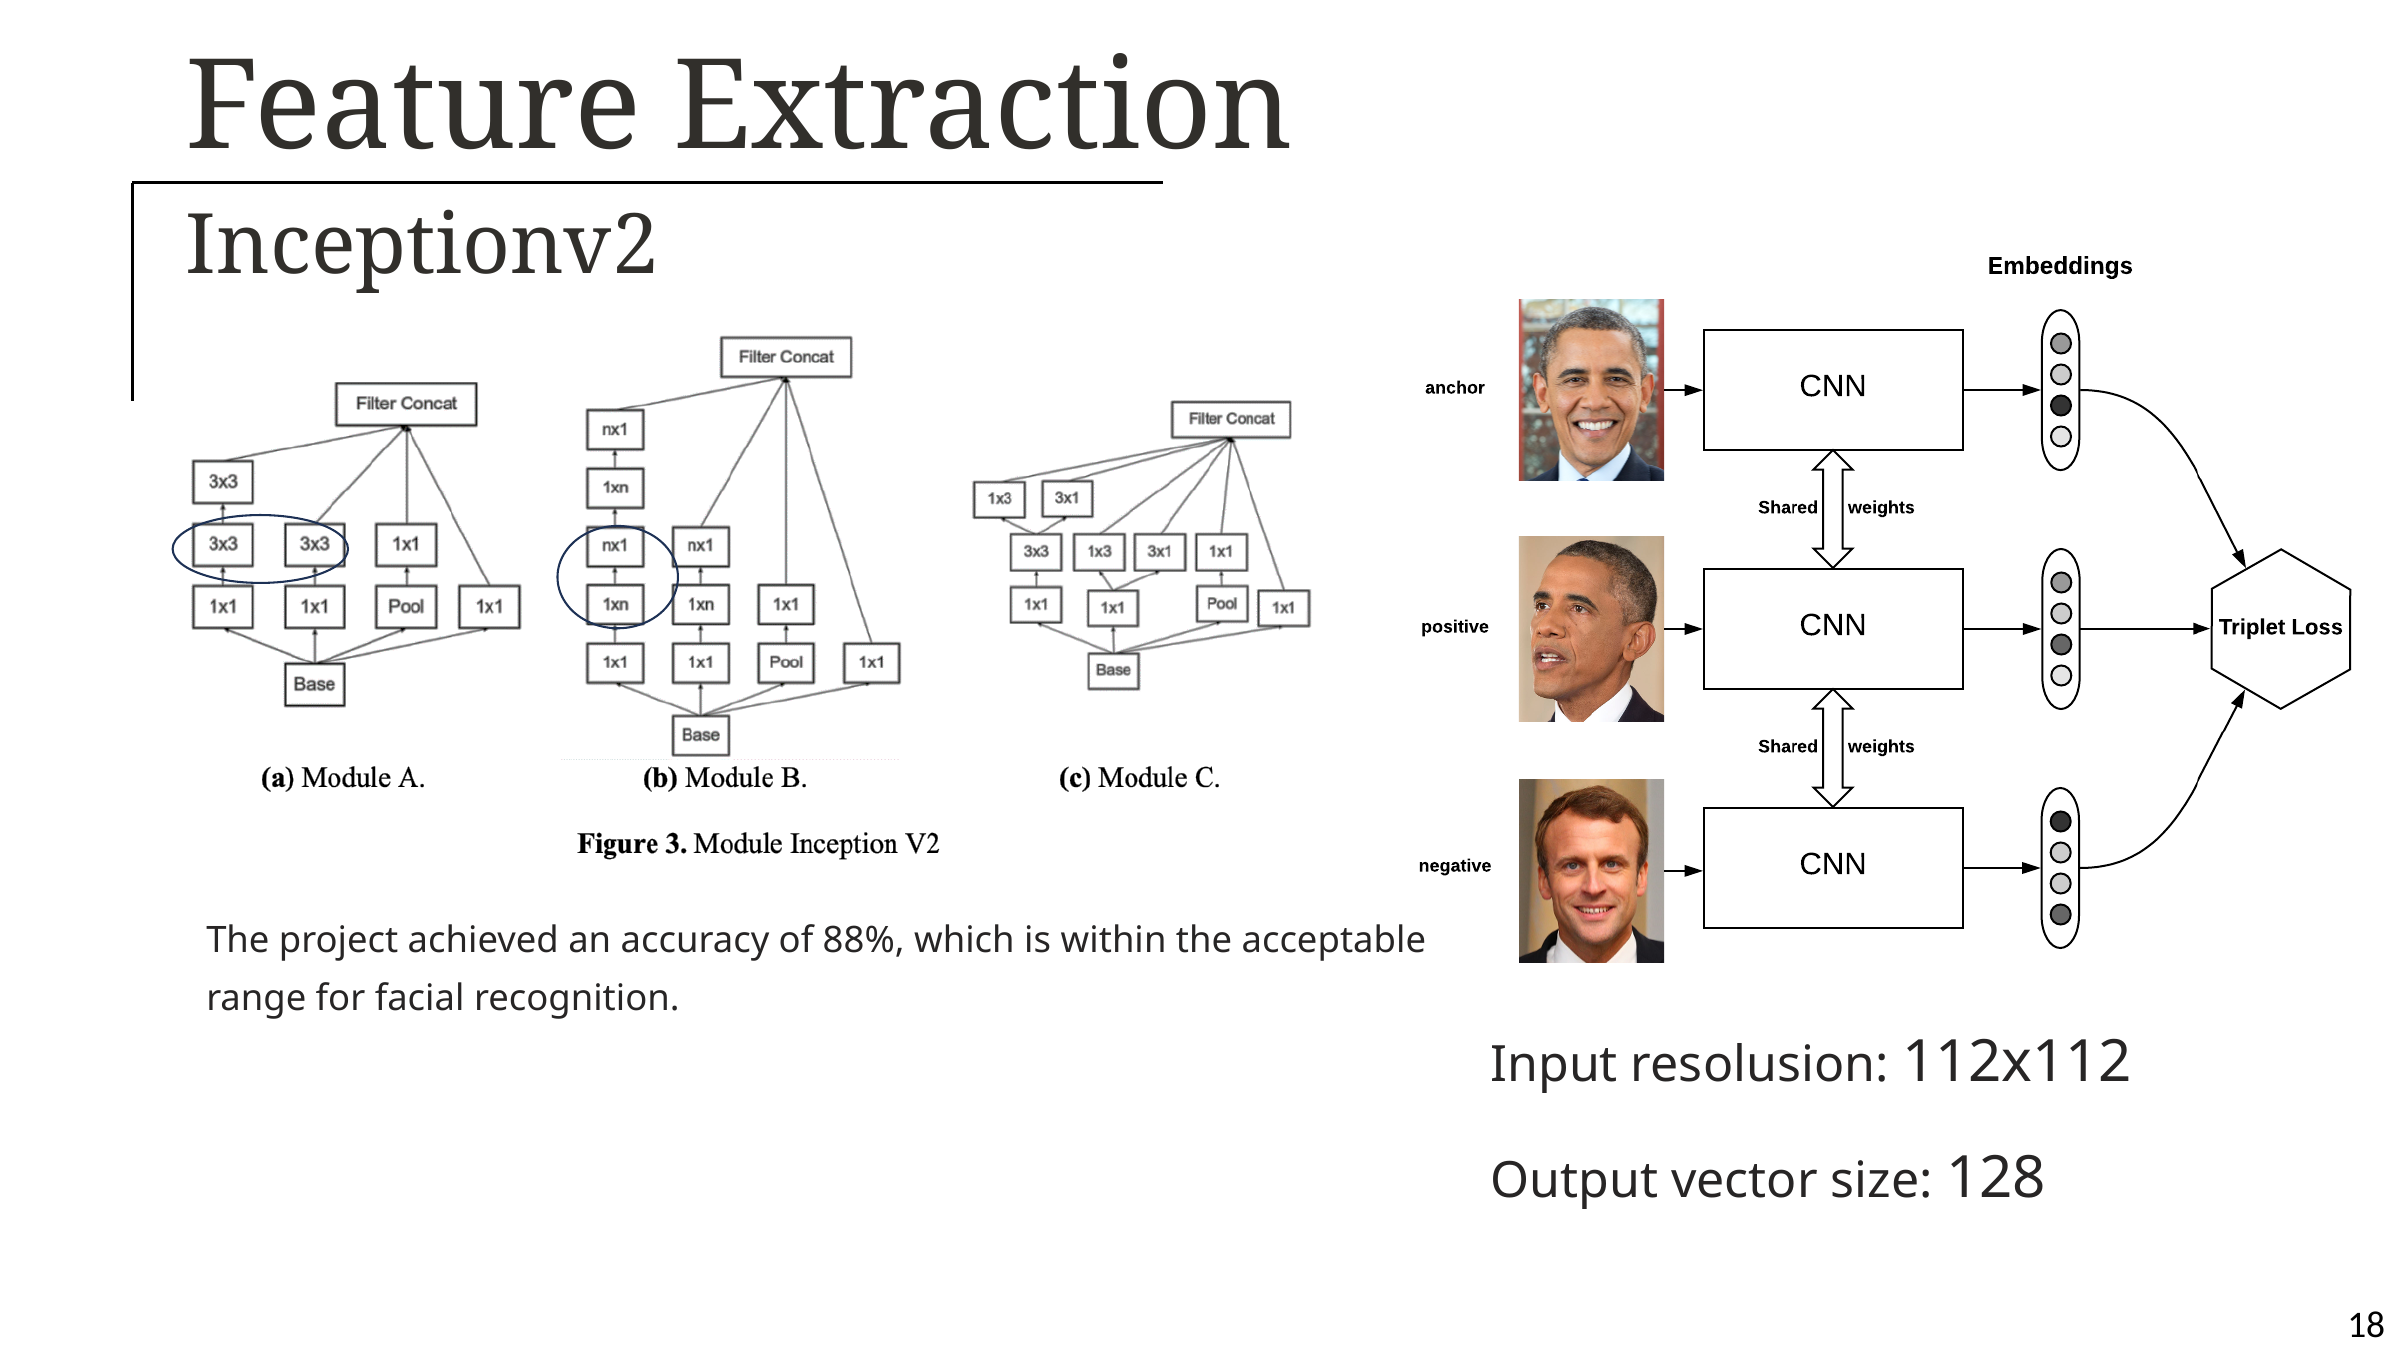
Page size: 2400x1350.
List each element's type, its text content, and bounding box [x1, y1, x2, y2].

text_box 18 [1949, 1292, 2400, 1350]
text_box The project achieved an accuracy of 88%, which is within the acceptable range for facial recognition. [191, 894, 1476, 1041]
text_box Inceptionv2 [171, 225, 678, 364]
text_box Input resolusion: 112x112 Output vector size: 128 [1475, 1027, 2149, 1222]
text_box Feature Extraction [171, 52, 1103, 167]
picture [172, 225, 2400, 985]
